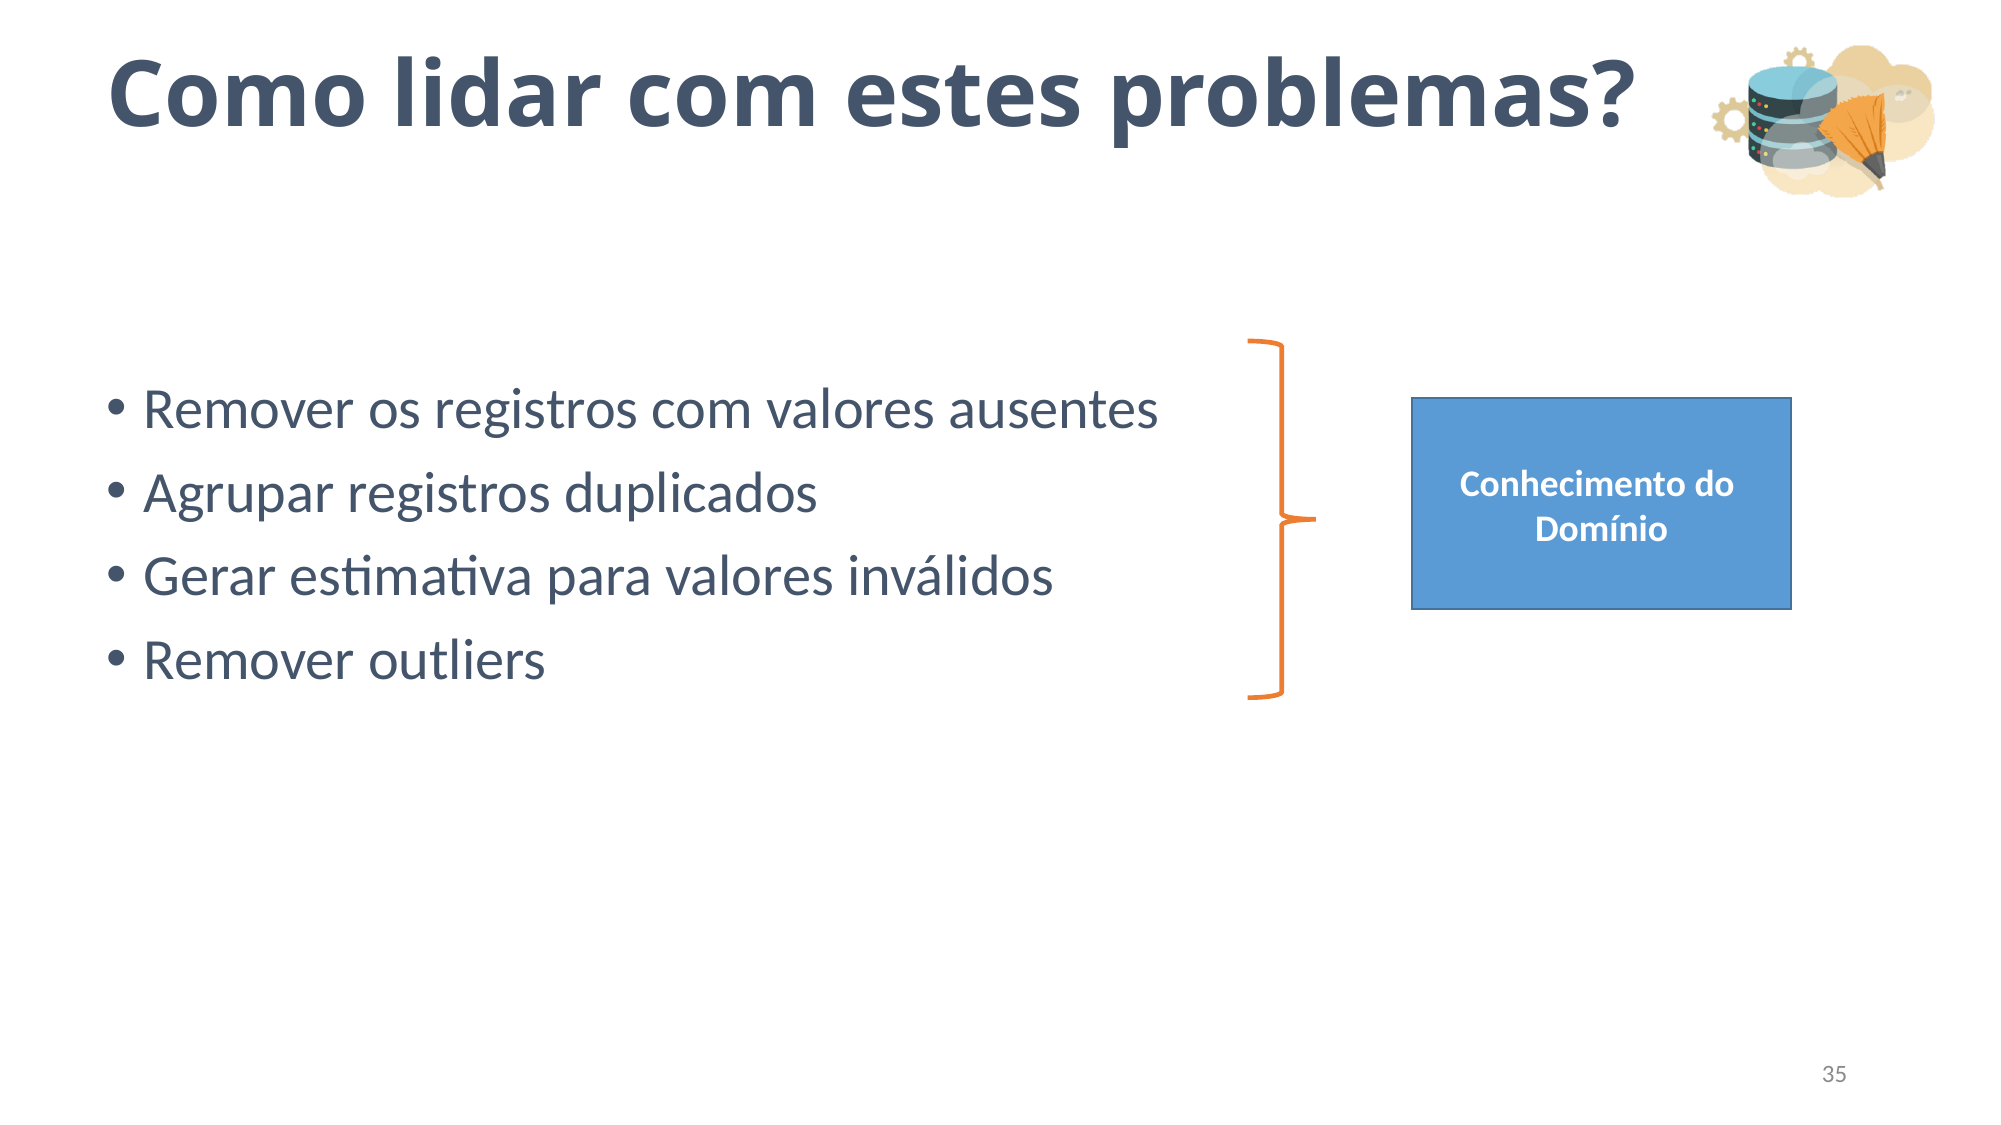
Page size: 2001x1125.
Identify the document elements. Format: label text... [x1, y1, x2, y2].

text_box Conhecimento do Domínio [1411, 397, 1792, 610]
slide_number 35 [1412, 1042, 1863, 1103]
text_box [1247, 340, 1316, 699]
list Remover os registros com valores ausentes Agrupar registros duplicados Gerar estimativa para valores inválidos Remover outliers [91, 370, 1182, 744]
title Como lidar com estes problemas? [91, 15, 1701, 178]
picture [1701, 15, 1946, 215]
